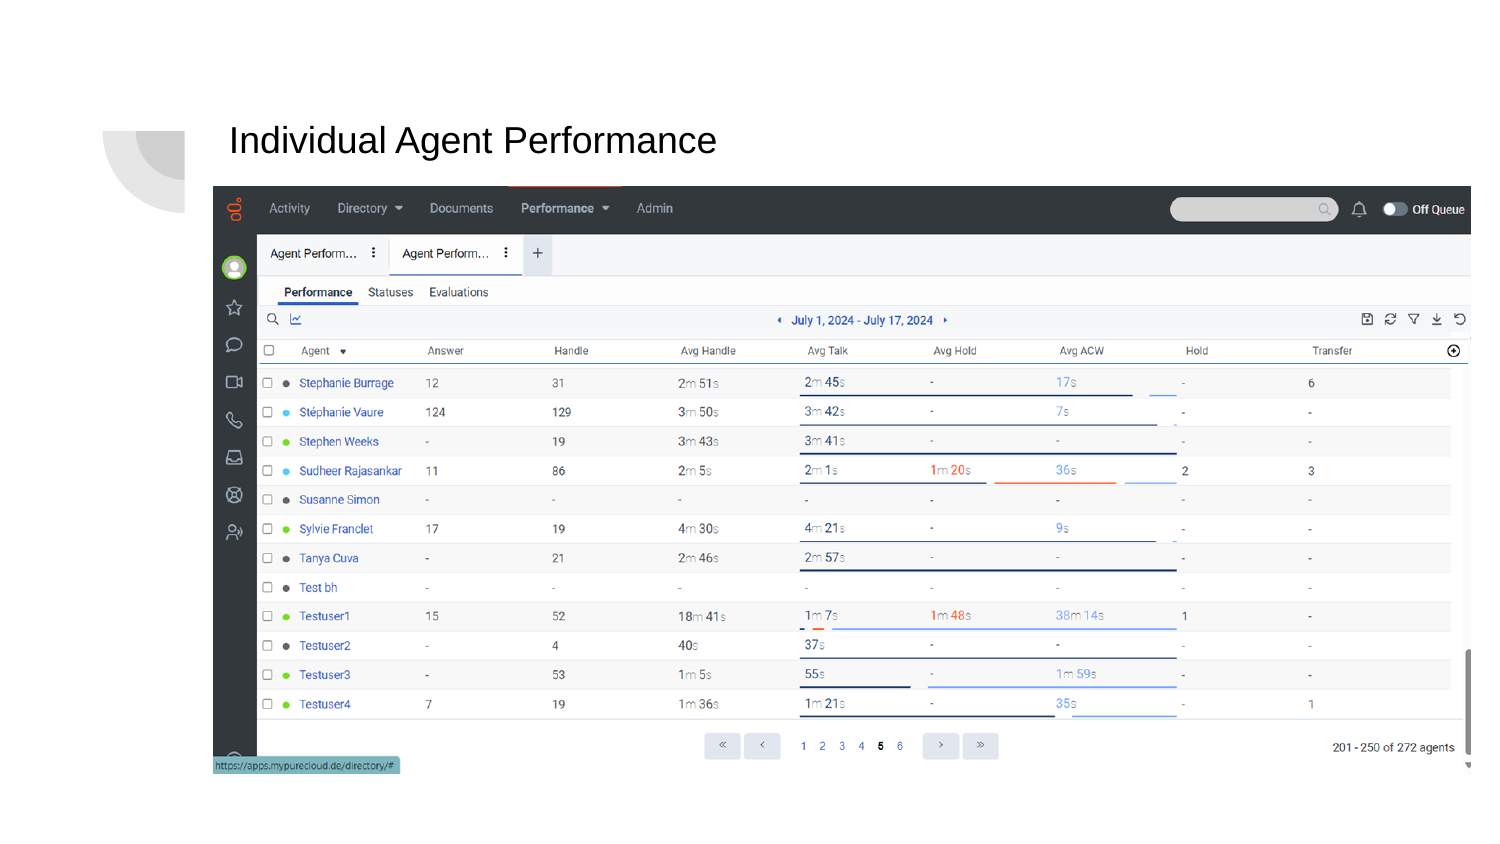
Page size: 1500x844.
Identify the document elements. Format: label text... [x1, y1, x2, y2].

title Individual Agent Performance [213, 98, 1368, 185]
picture [213, 186, 1471, 774]
